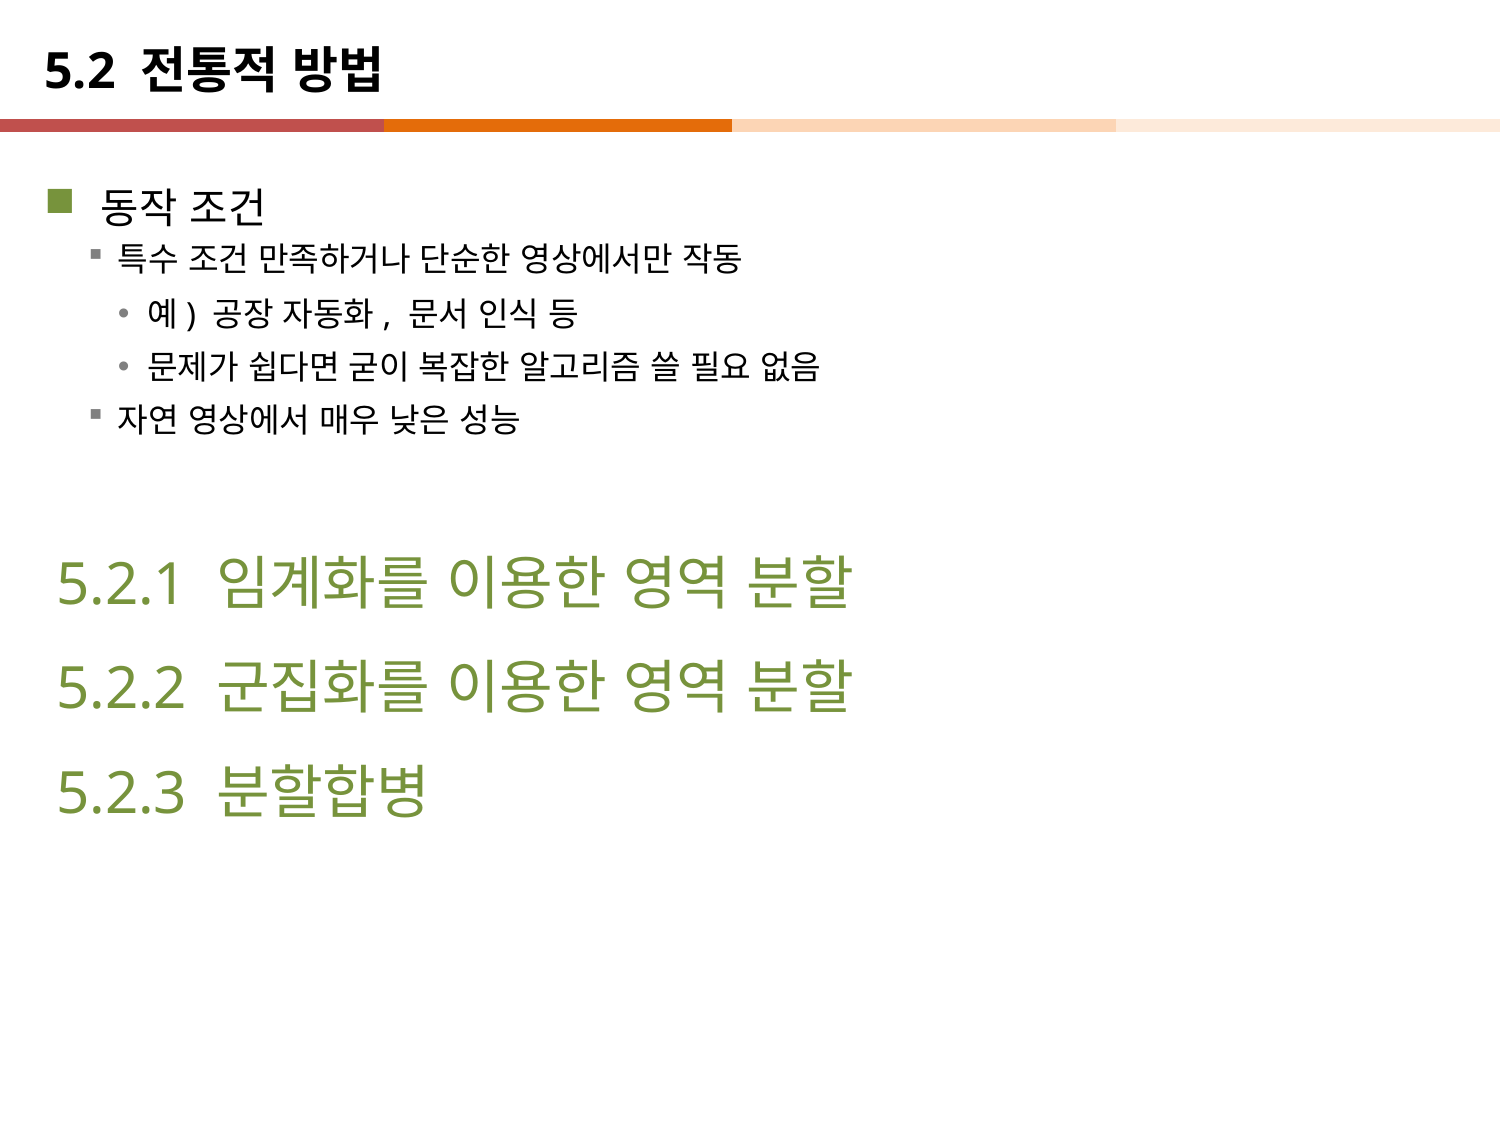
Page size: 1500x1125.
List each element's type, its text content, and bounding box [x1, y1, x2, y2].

text_box 5.2.1 임계화를 이용한 영역 분할 5.2.2 군집화를 이용한 영역 분할 5.2.3 분할합병 [41, 503, 892, 988]
title 5.2 전통적 방법 [29, 23, 1270, 114]
list 동작 조건 특수 조건 만족하거나 단순한 영상에서만 작동 예) 공장 자동화, 문서 인식 등 문제가 쉽다면 굳이 복잡한 알고리즘 쓸 필요 없음 자연 영상에서 매우 낮은 성능 [29, 148, 1471, 1083]
